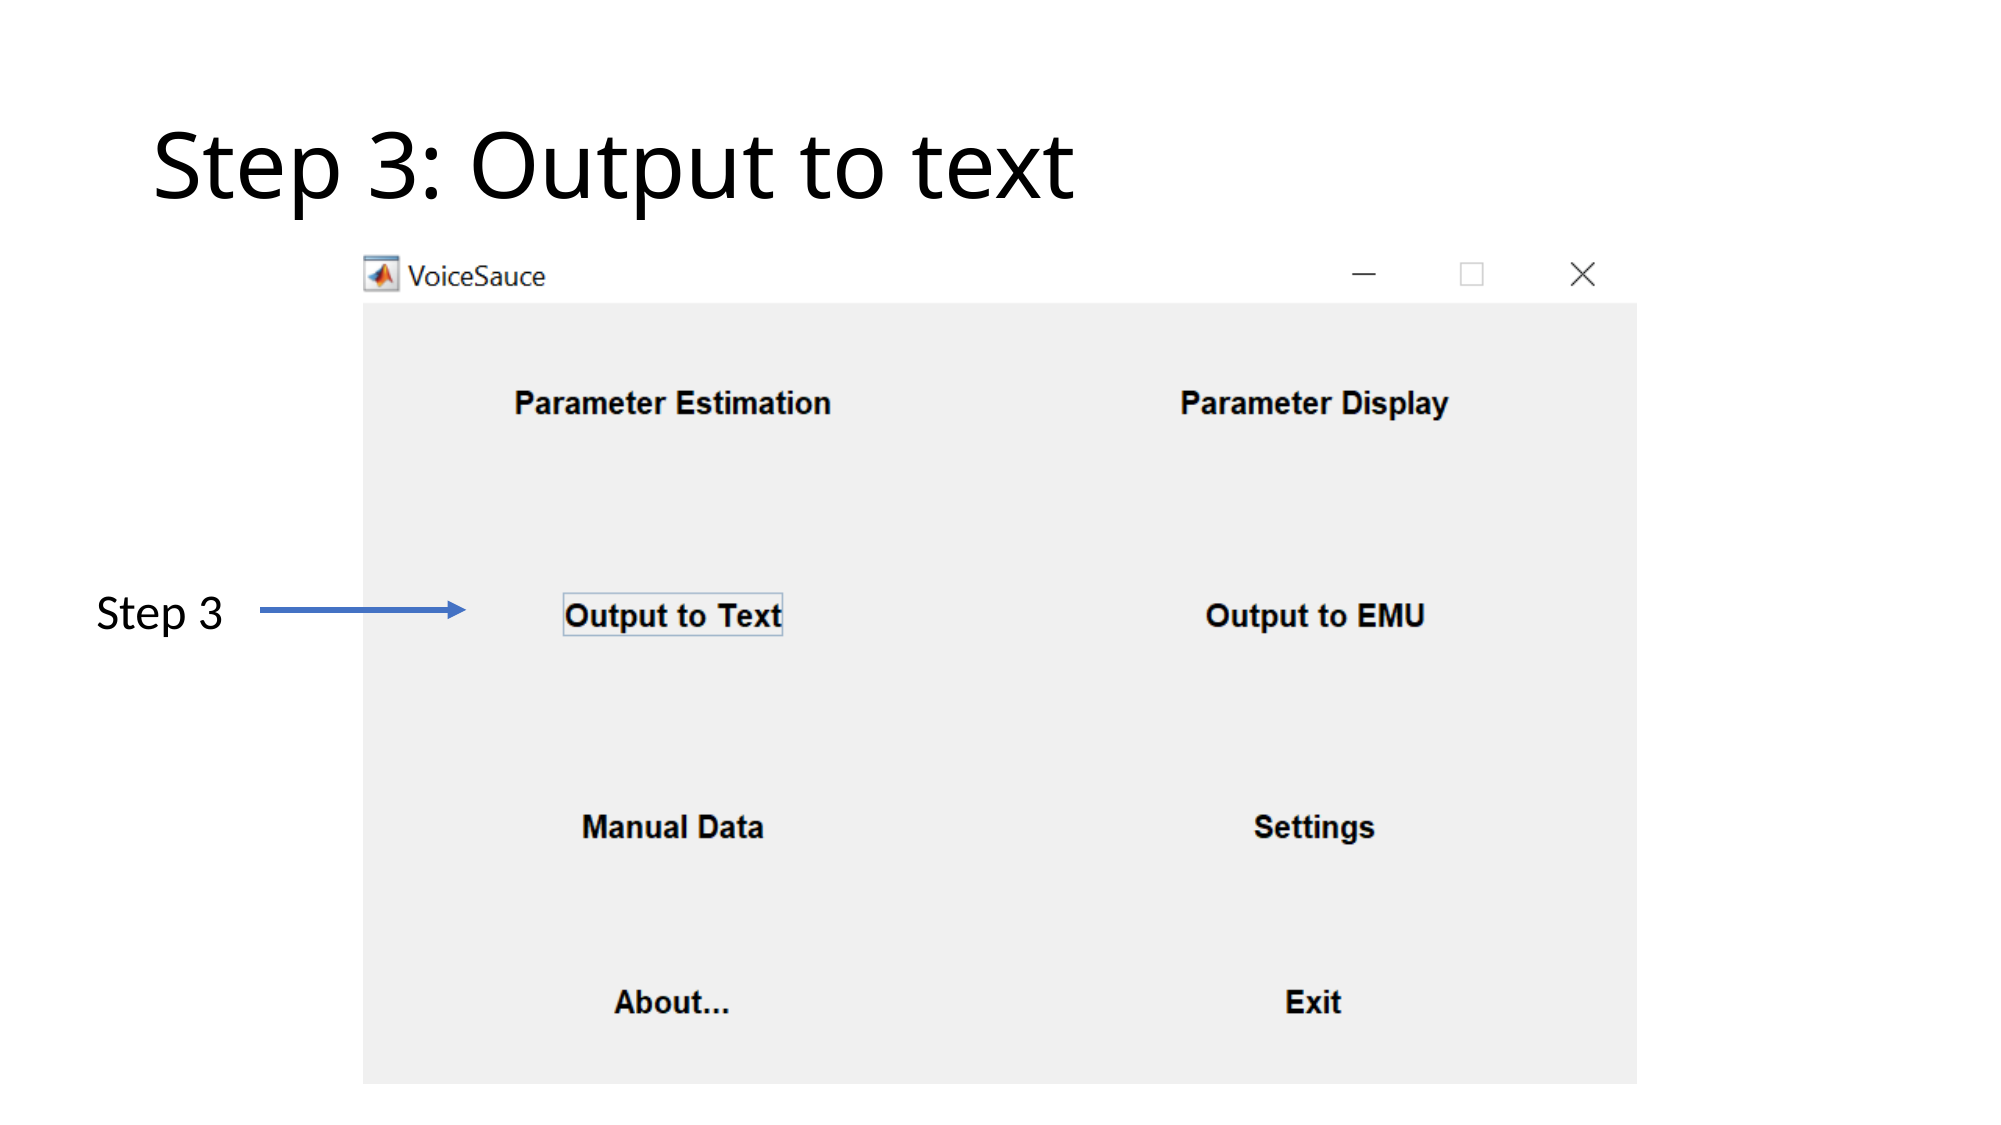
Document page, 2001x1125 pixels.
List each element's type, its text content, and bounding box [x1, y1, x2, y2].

picture [363, 247, 1637, 1084]
title Step 3: Output to text [137, 59, 1863, 278]
text_box Step 3 [81, 571, 251, 647]
